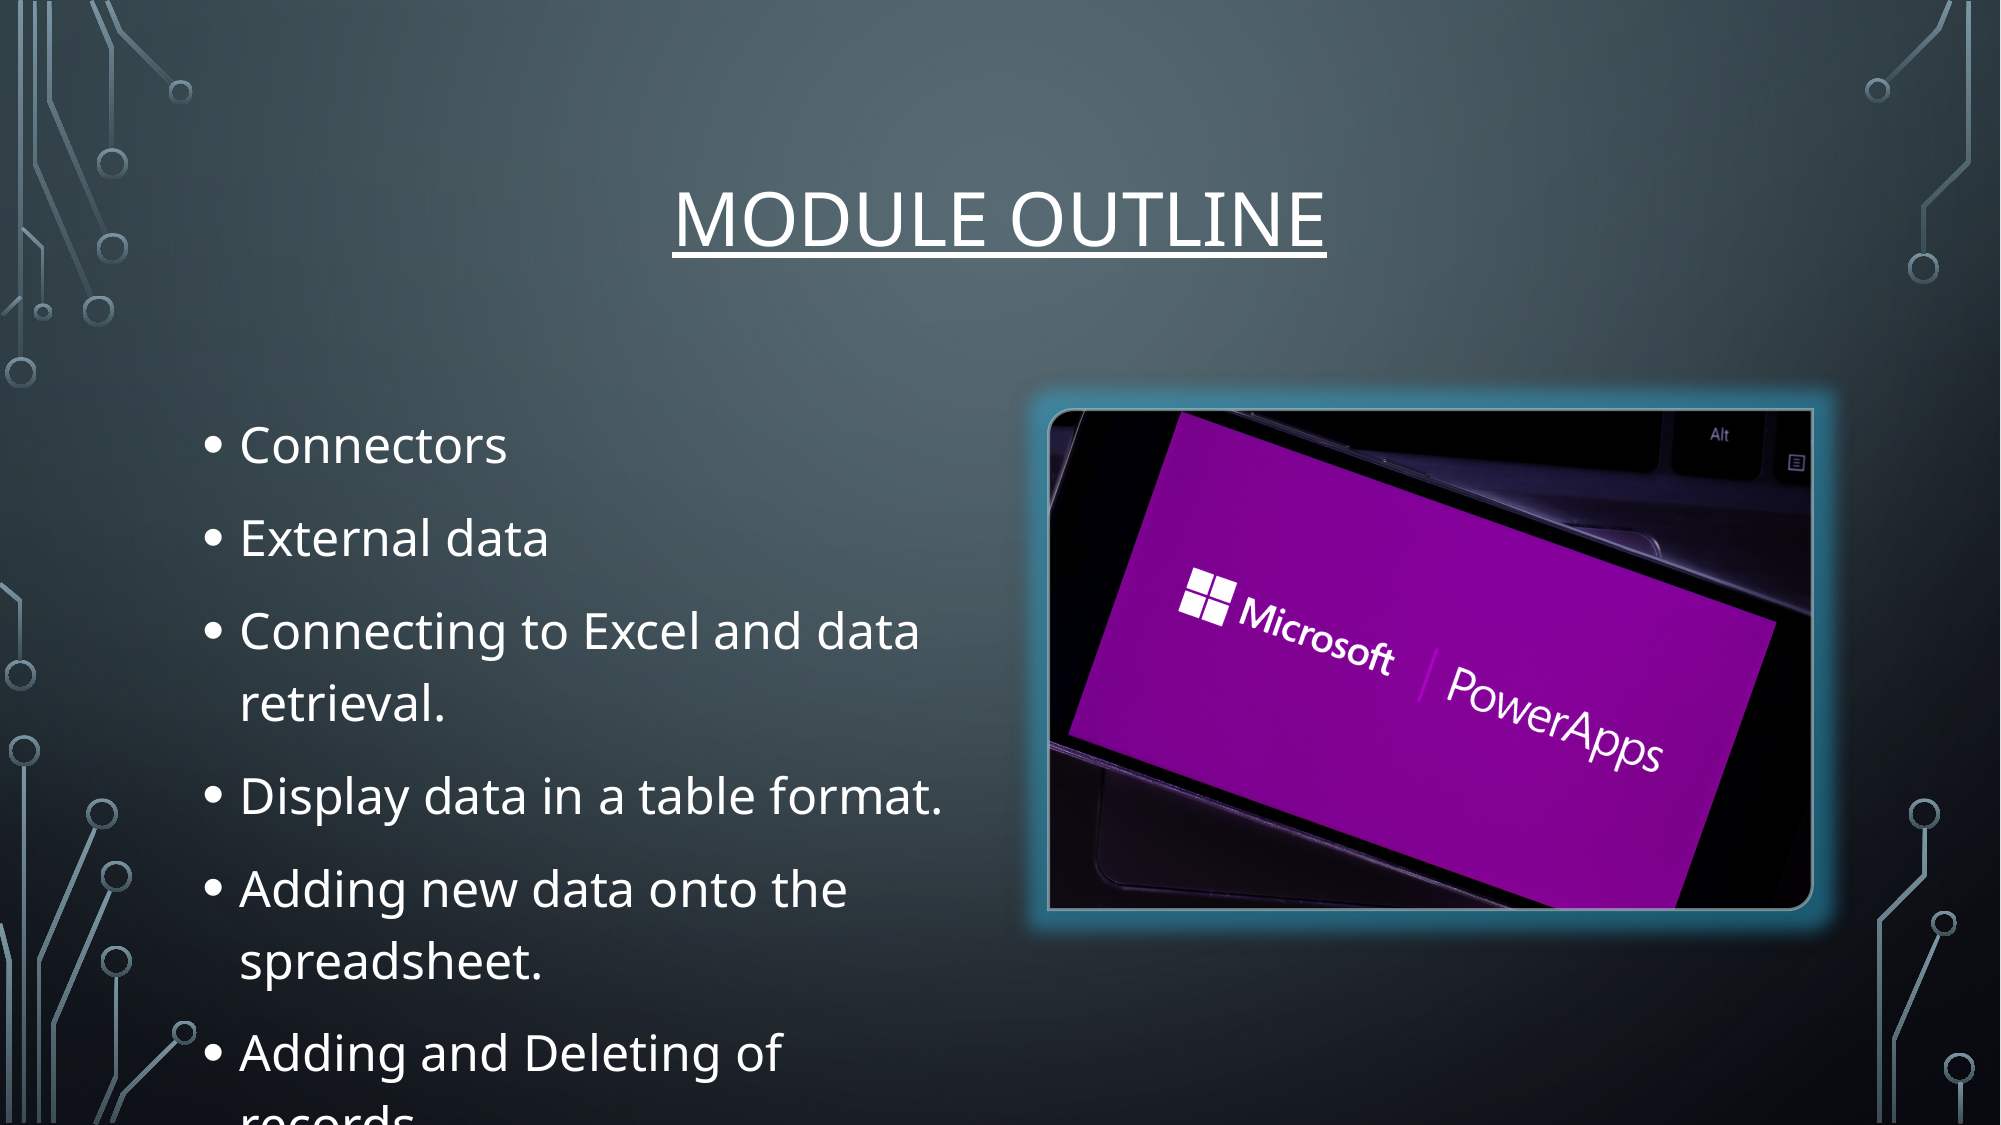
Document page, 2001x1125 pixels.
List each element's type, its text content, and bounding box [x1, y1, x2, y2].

list Connectors External data Connecting to Excel and data retrieval. Display data in a table format. Adding new data onto the spreadsheet. Adding and Deleting of records. [187, 394, 982, 1125]
picture [1048, 409, 1813, 910]
title Module Outline [187, 101, 1813, 344]
